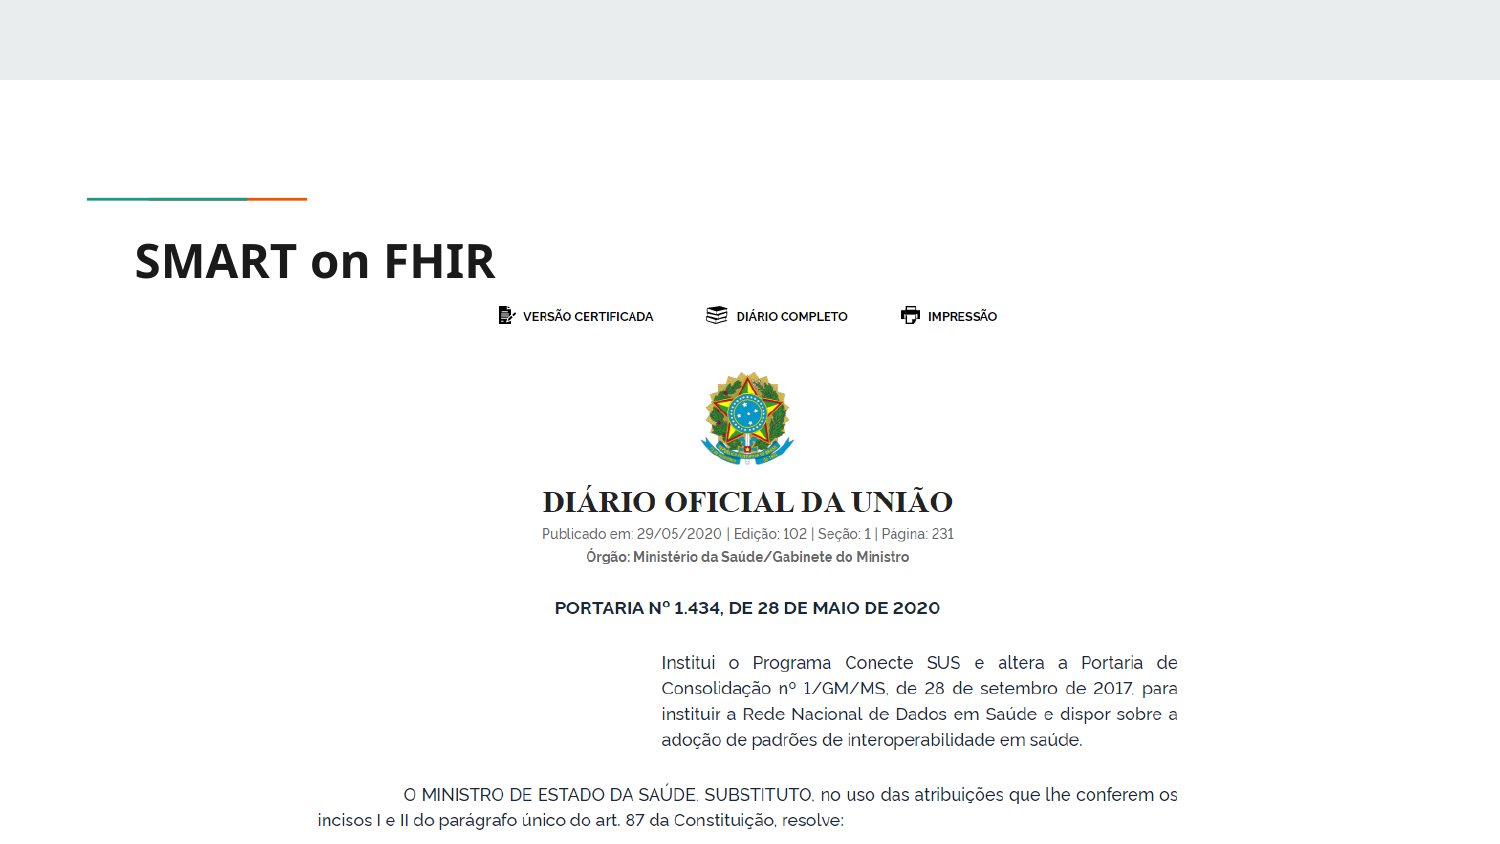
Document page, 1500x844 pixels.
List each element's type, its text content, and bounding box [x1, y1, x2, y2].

title SMART on FHIR [119, 216, 1381, 305]
picture [283, 281, 1220, 844]
